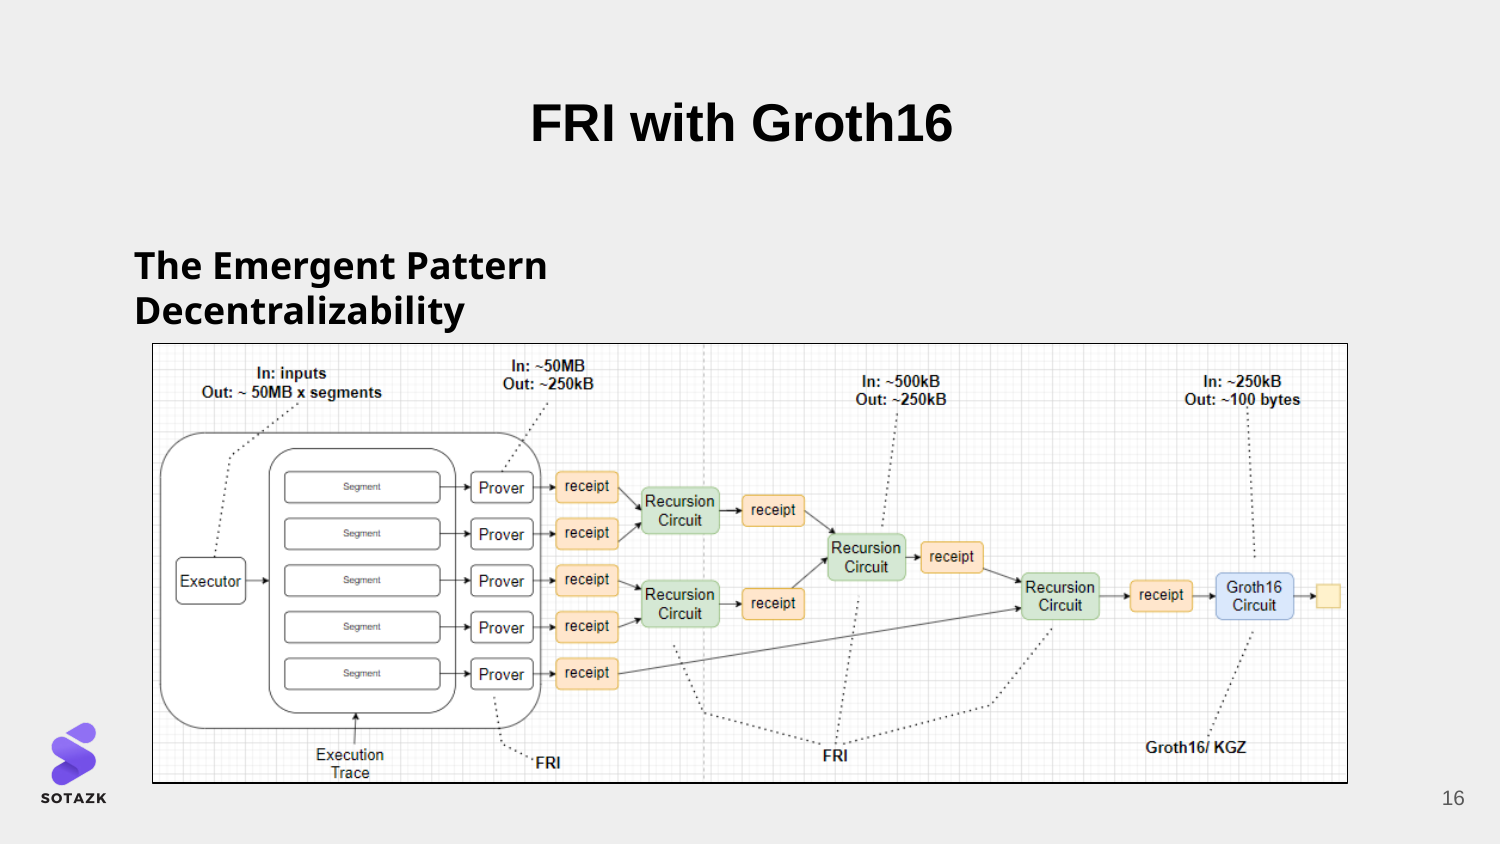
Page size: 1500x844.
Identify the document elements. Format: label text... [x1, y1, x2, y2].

picture [29, 719, 120, 806]
picture [152, 343, 1347, 783]
slide_number ‹#› [1417, 764, 1480, 830]
text_box The Emergent Pattern Decentralizability [118, 227, 1383, 703]
title FRI with Groth16 [51, 72, 1449, 167]
